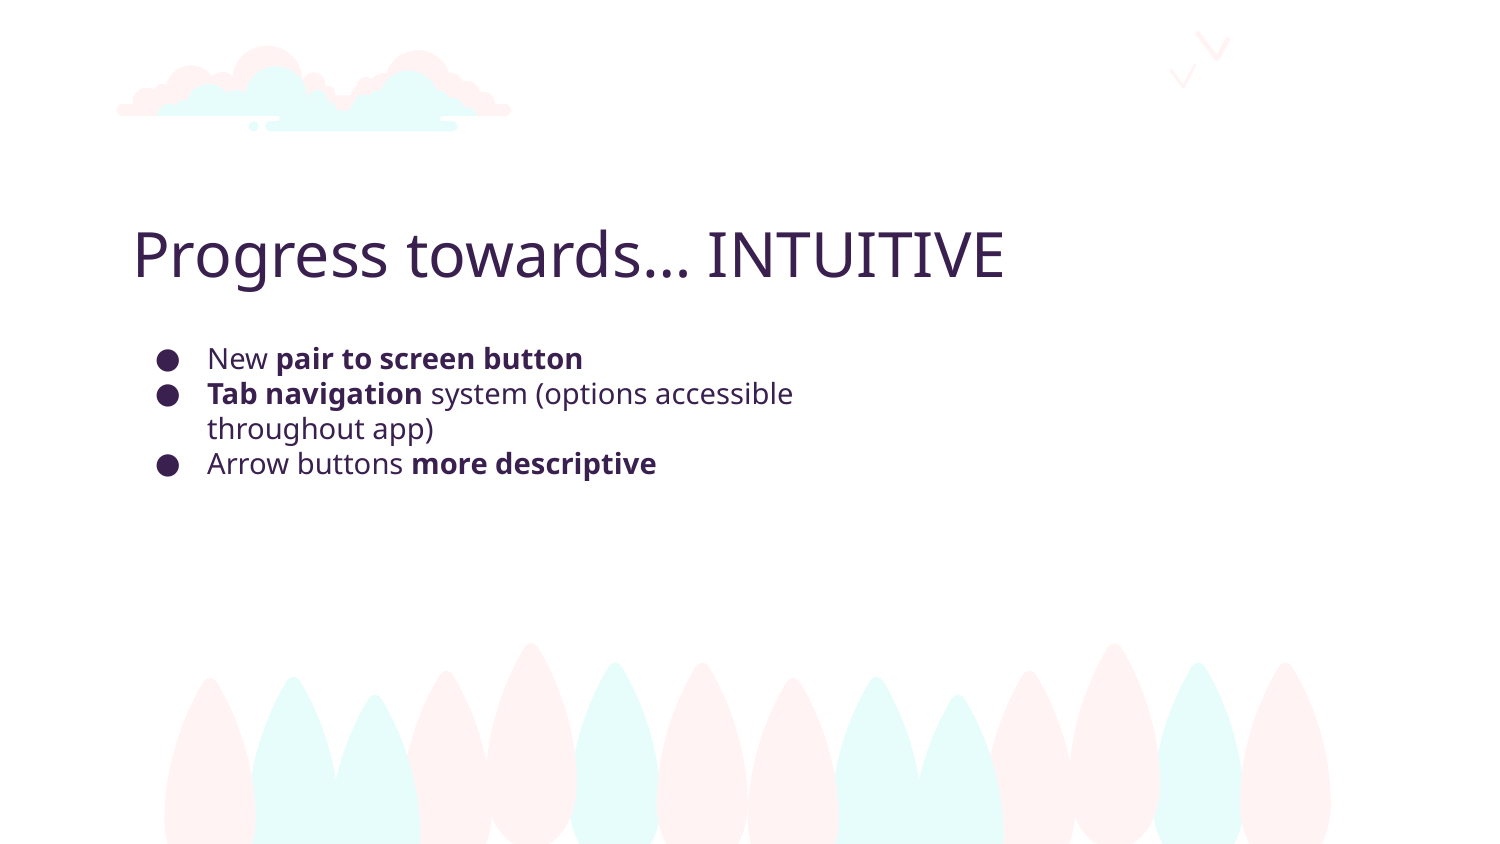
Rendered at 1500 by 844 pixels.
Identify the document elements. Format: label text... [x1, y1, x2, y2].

list New pair to screen button Tab navigation system (options accessible throughout app) Arrow buttons more descriptive [116, 325, 940, 663]
title Progress towards… INTUITIVE [116, 200, 1259, 307]
